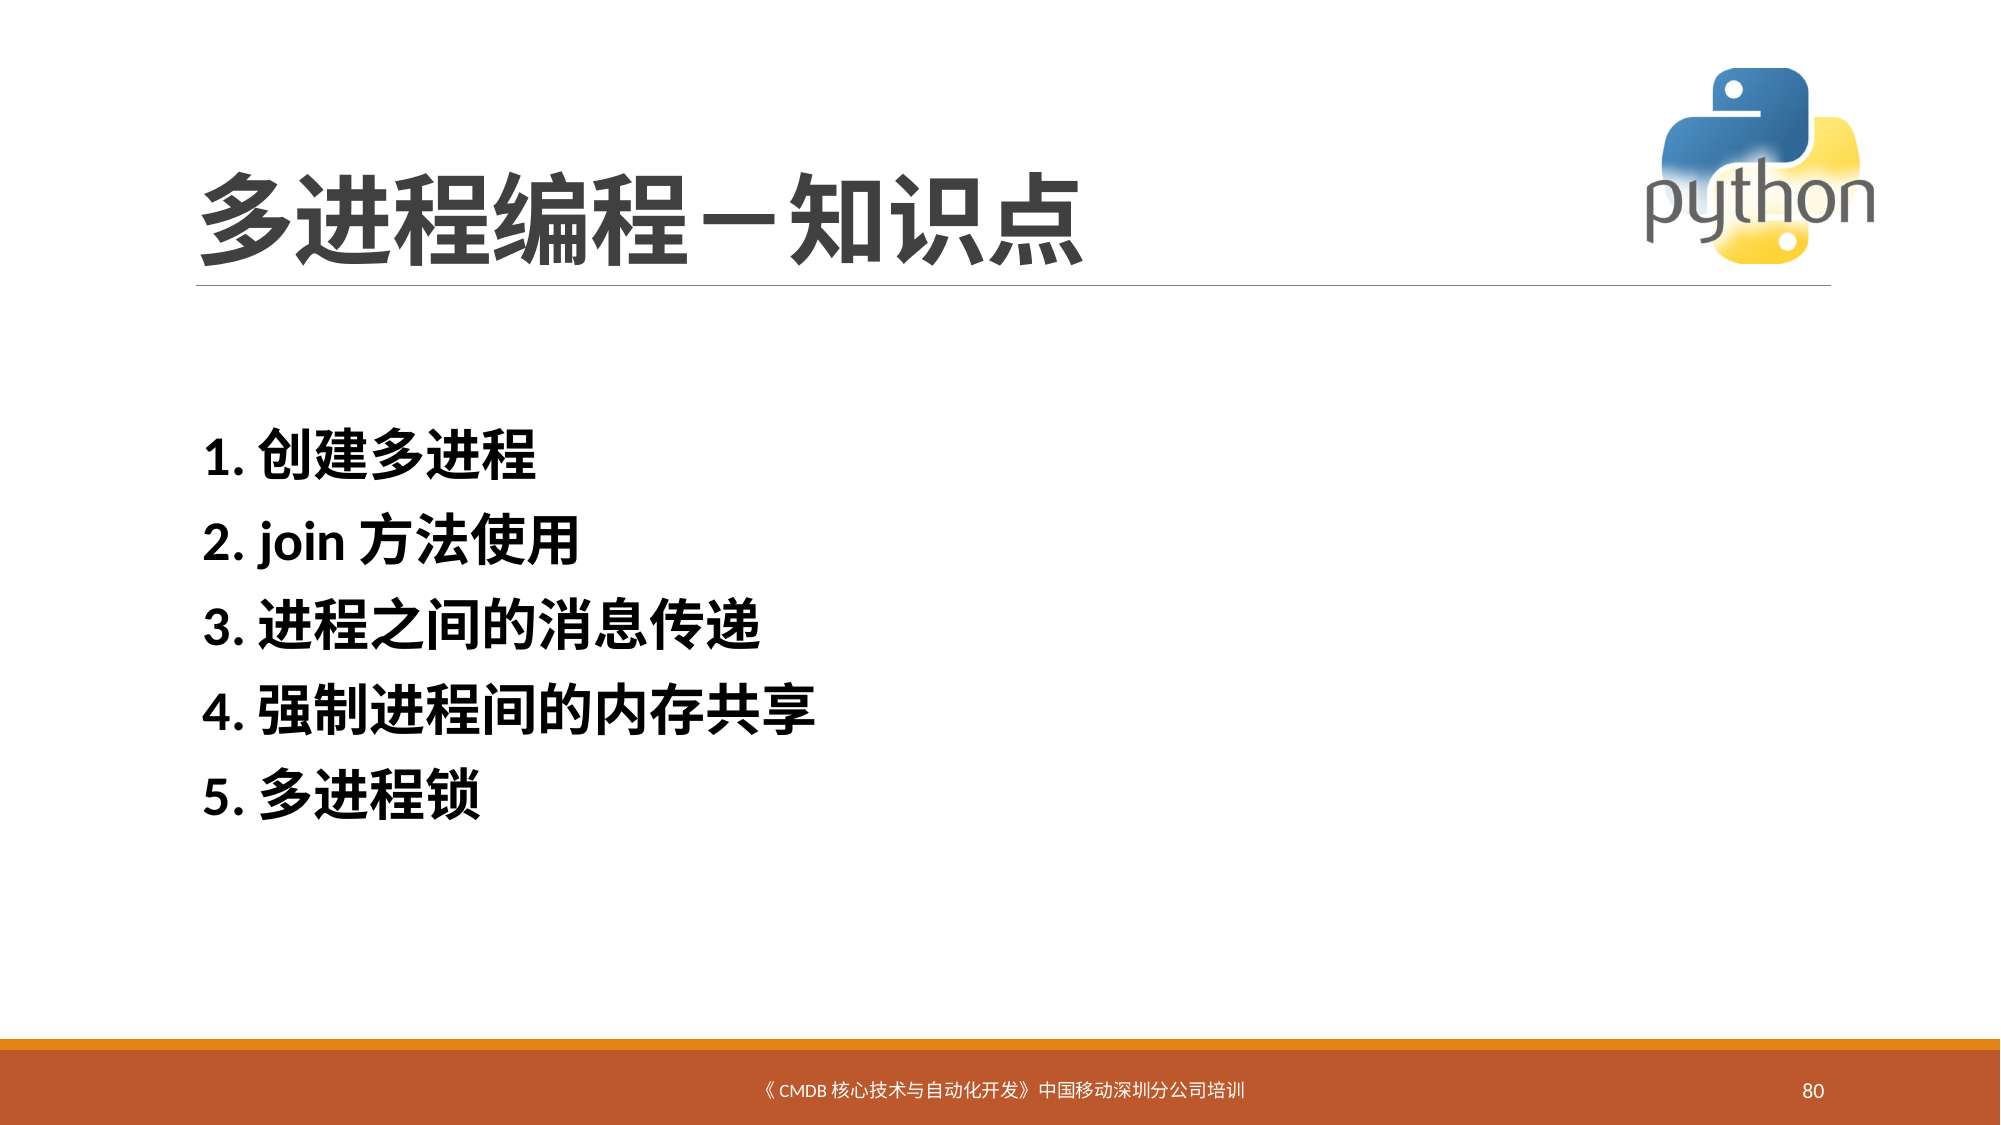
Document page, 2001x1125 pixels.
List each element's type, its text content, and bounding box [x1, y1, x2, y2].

list 1.创建多进程 2. join方法使用 3.进程之间的消息传递 4.强制进程间的内存共享 5.多进程锁 [189, 420, 1840, 839]
picture [1616, 68, 1906, 264]
footer 《CMDB核心技术与自动化开发》中国移动深圳分公司培训 [604, 1059, 1396, 1120]
title 多进程编程－知识点 [180, 47, 1830, 285]
slide_number 80 [1624, 1059, 1840, 1120]
